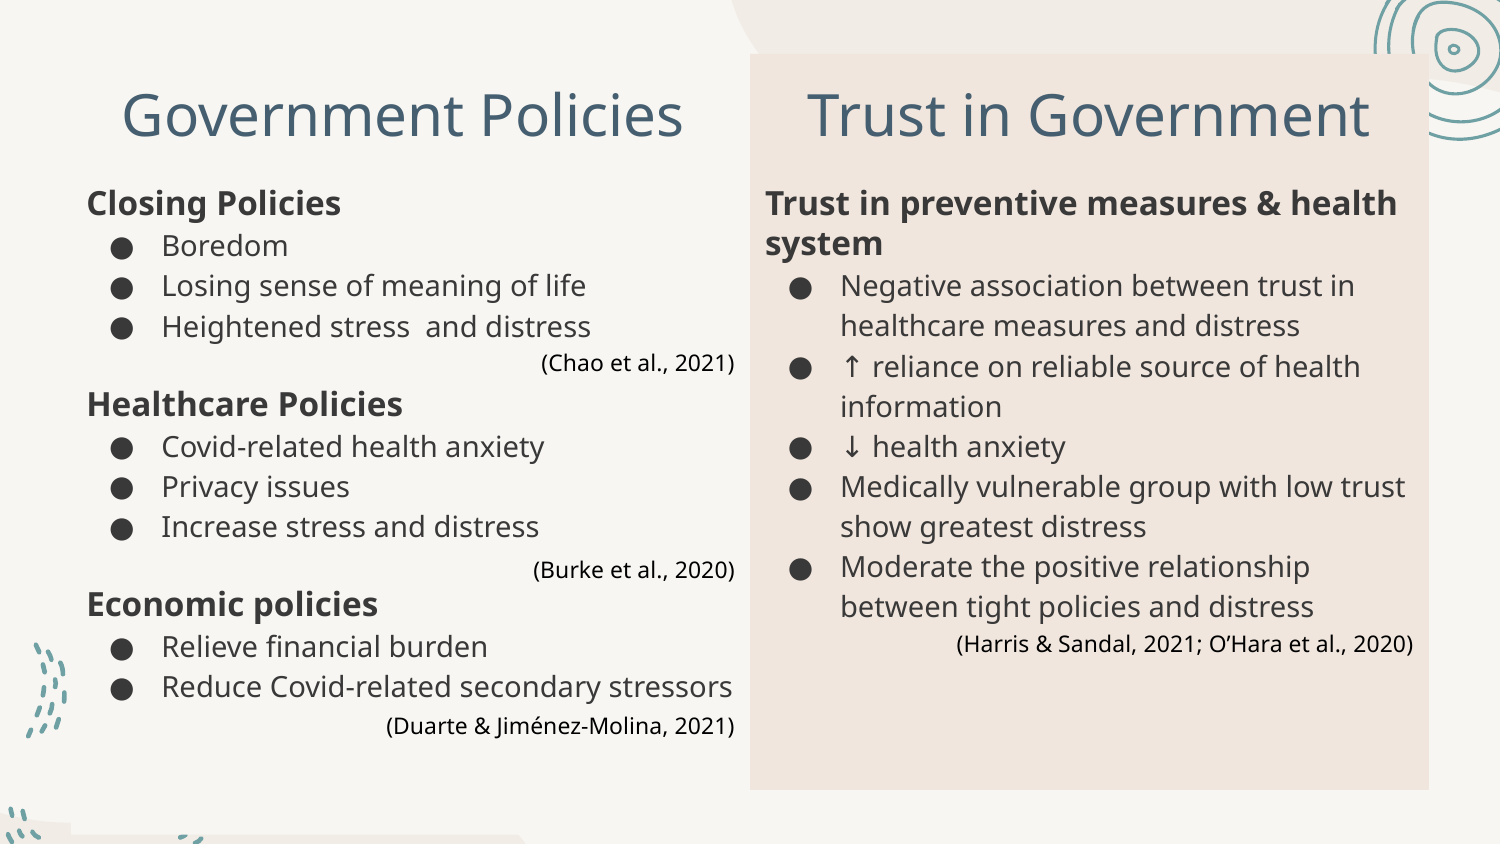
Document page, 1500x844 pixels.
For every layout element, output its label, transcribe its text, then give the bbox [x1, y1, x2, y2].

text_box [750, 53, 1429, 58]
title Government Policies [71, 58, 750, 167]
text_box (Duarte & Jiménez-Molina, 2021) [345, 697, 750, 753]
text_box (Chao et al., 2021) [524, 334, 750, 390]
text_box (Burke et al., 2020) [508, 541, 750, 597]
list Closing Policies Boredom Losing sense of meaning of life Heightened stress and distress Healthcare Policies Covid-related health anxiety Privacy issues Increase stress and distress Economic policies Relieve financial burden Reduce Covid-related secondary stressors [71, 167, 750, 835]
text_box (Harris & Sandal, 2021; O’Hara et al., 2020) [930, 616, 1429, 672]
list Trust in preventive measures & health system Negative association between trust in healthcare measures and distress ↑ reliance on reliable source of health information ↓ health anxiety Medically vulnerable group with low trust show greatest distress Moderate the positive relationship between tight policies and distress [750, 168, 1429, 790]
title Trust in Government [750, 58, 1429, 168]
